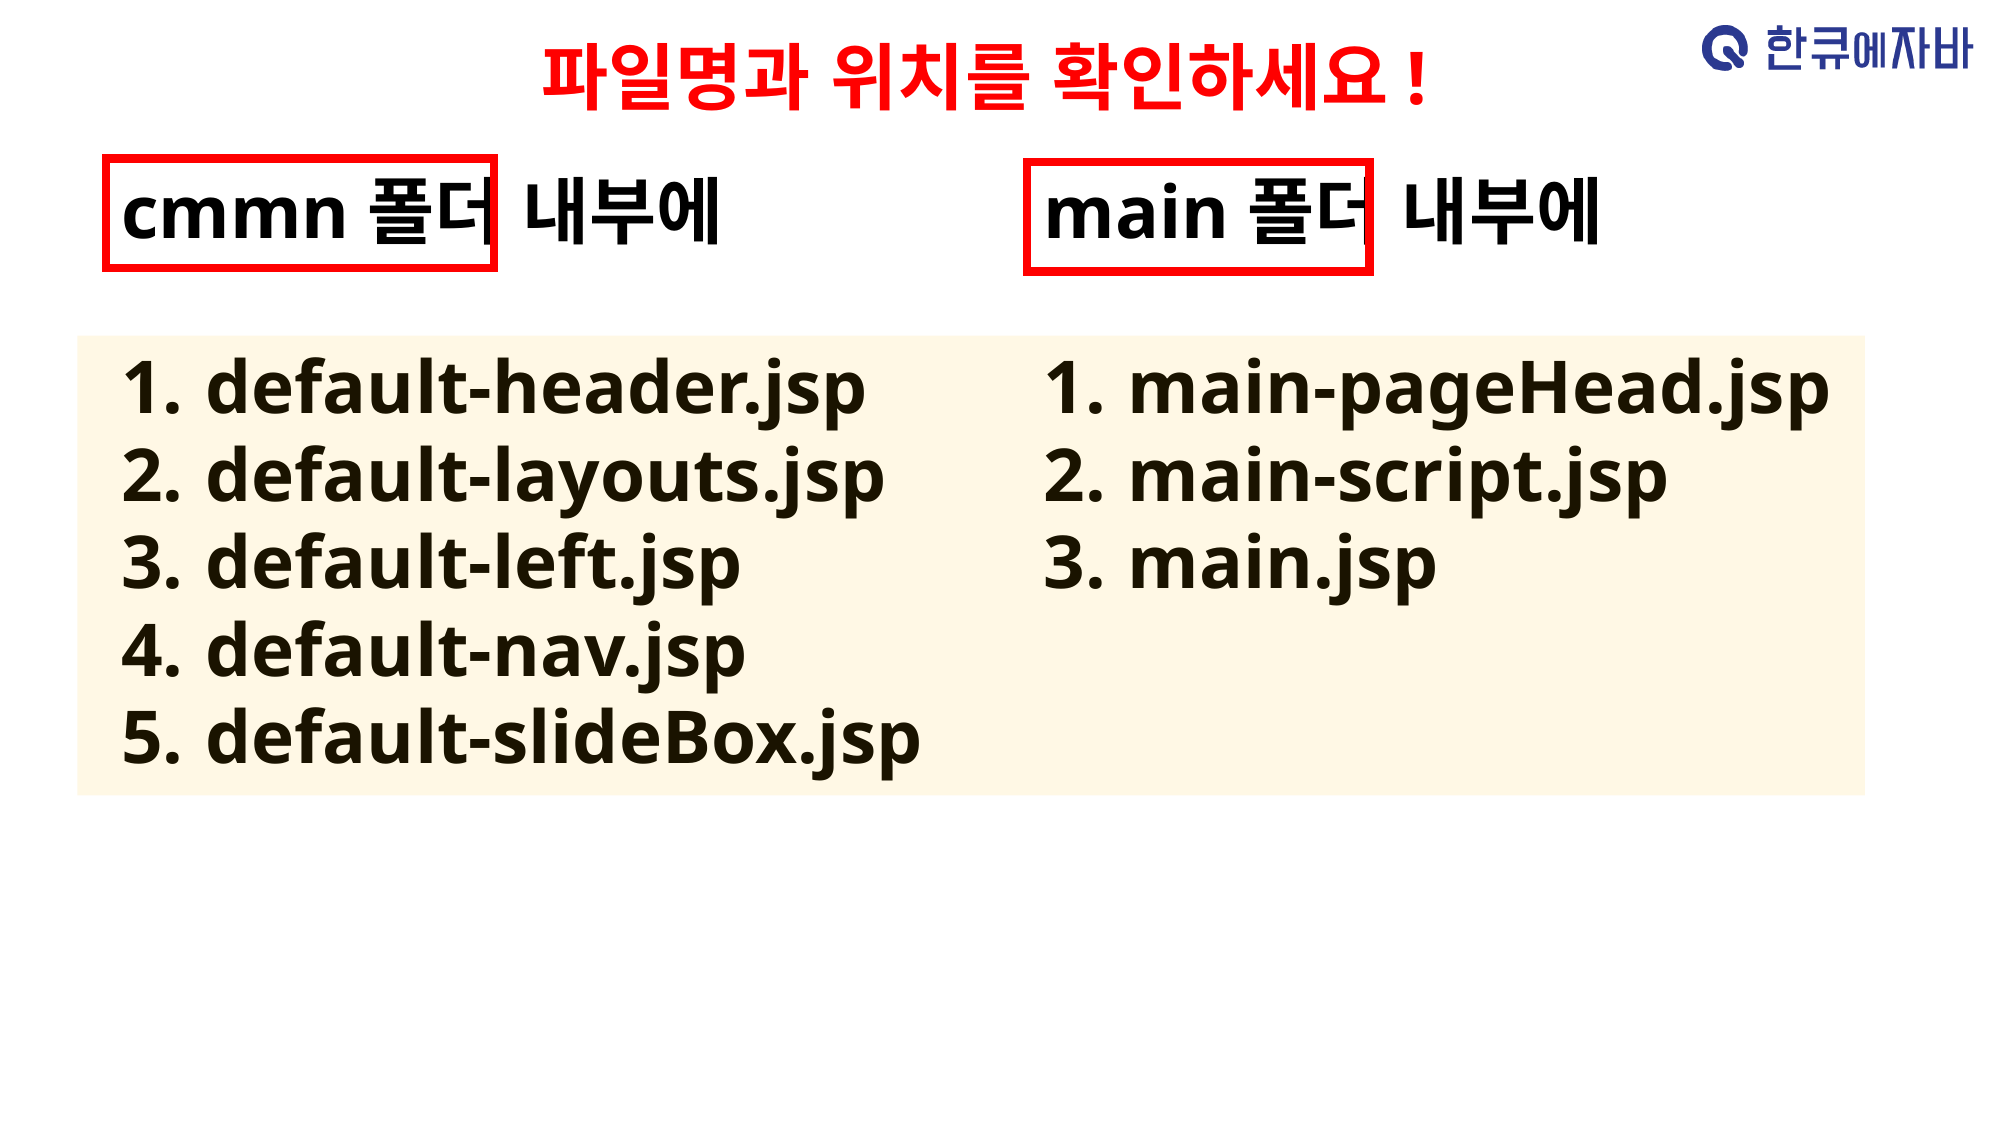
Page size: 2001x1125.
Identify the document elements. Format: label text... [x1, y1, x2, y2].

text_box [105, 158, 495, 269]
text_box 파일명과 위치를 확인하세요! [526, 24, 1527, 127]
text_box [1026, 161, 1371, 272]
picture [1702, 24, 1977, 81]
text_box [76, 335, 1866, 797]
text_box main폴더 내부에 main-pageHead.jsp main-script.jsp main.jsp [1028, 158, 1975, 611]
text_box cmmn폴더 내부에 default-header.jsp default-layouts.jsp default-left.jsp default-nav.jsp default-slideBox.jsp [106, 158, 1028, 335]
